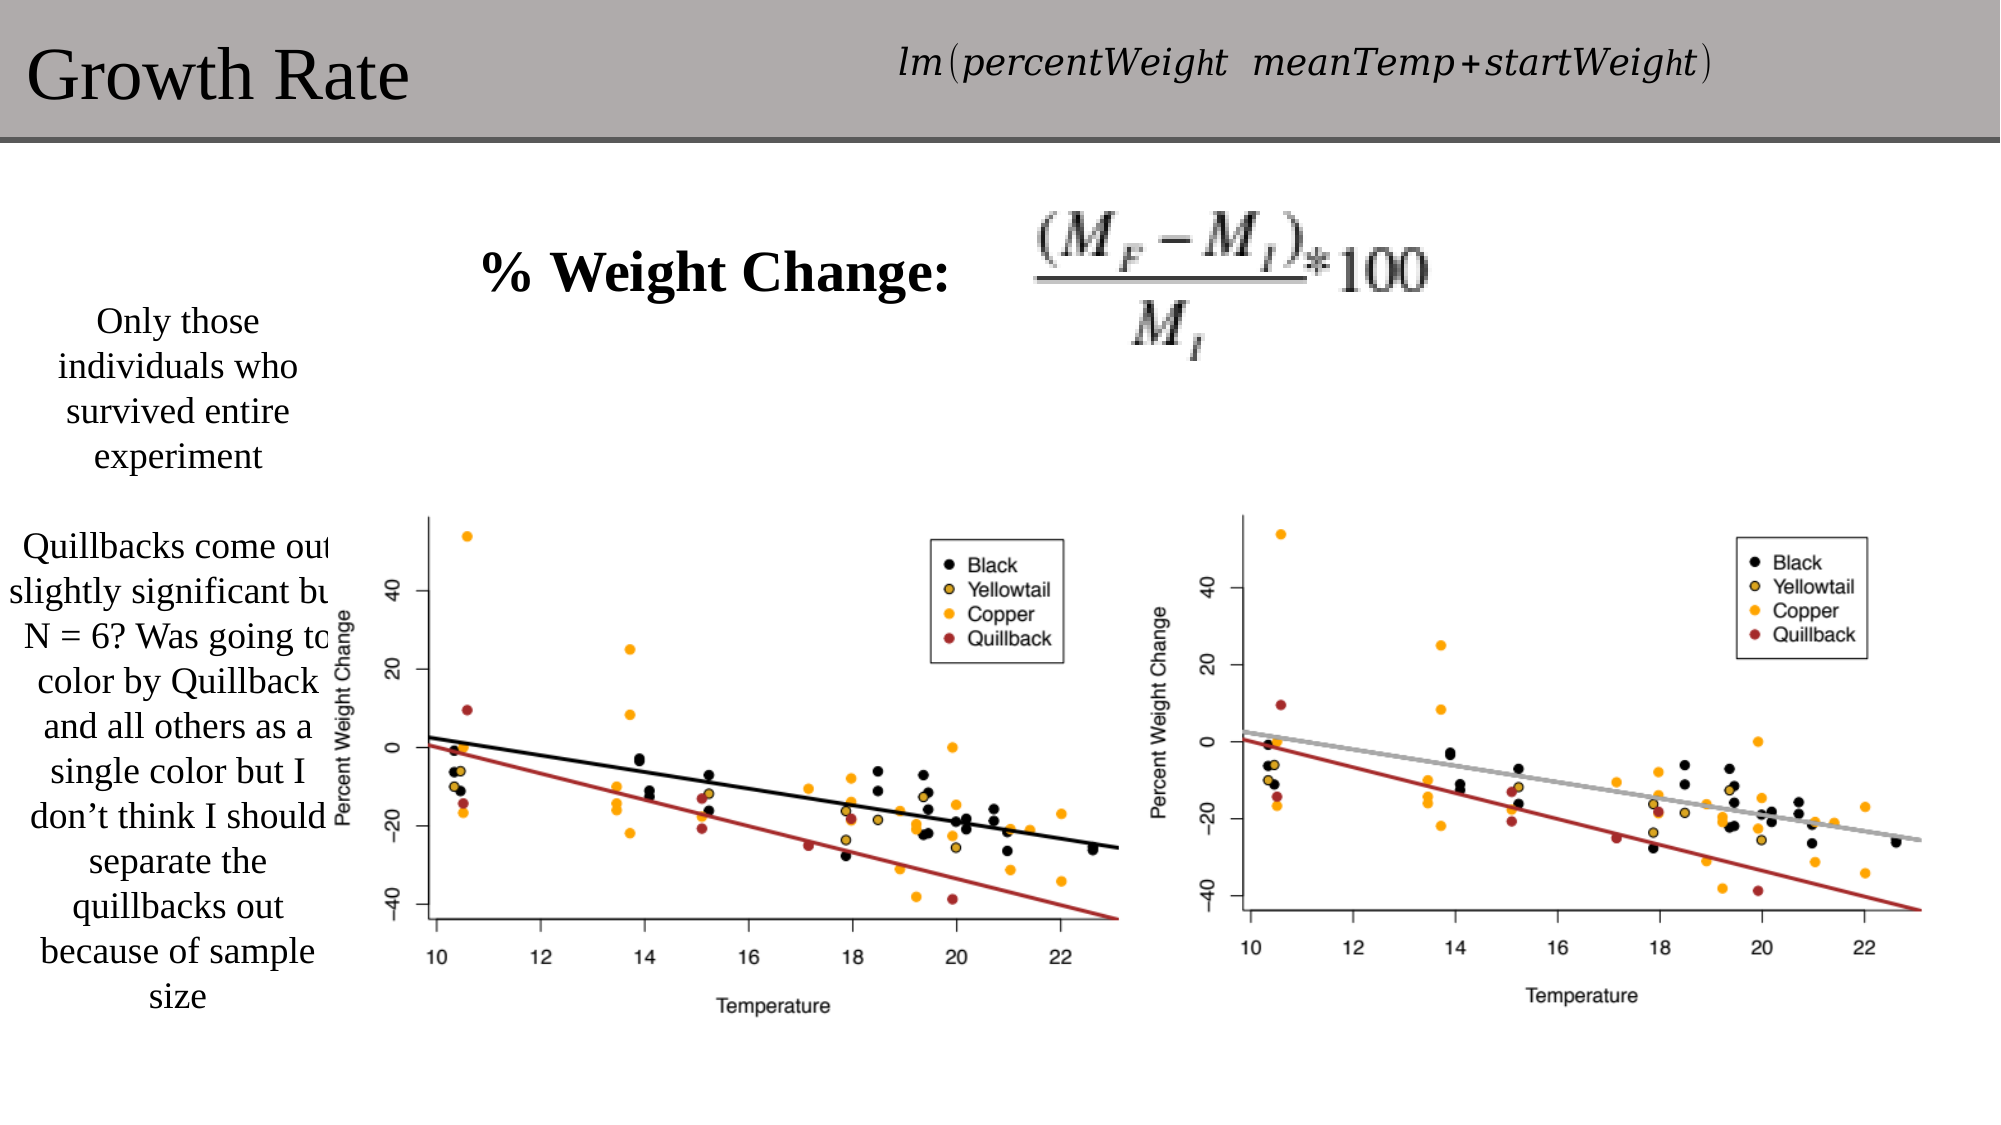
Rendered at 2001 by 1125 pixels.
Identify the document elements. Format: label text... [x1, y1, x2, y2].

picture [327, 417, 1968, 1043]
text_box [0, 0, 2000, 140]
text_box % Weight Change: [462, 225, 968, 311]
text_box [1026, 191, 1437, 366]
text_box Only those individuals who survived entire experiment Quillbacks come out slightly significant but N = 6? Was going to color by Quillback and all others as a single color but I don’t think I should separate the quillbacks out because of sample size [0, 243, 363, 1024]
